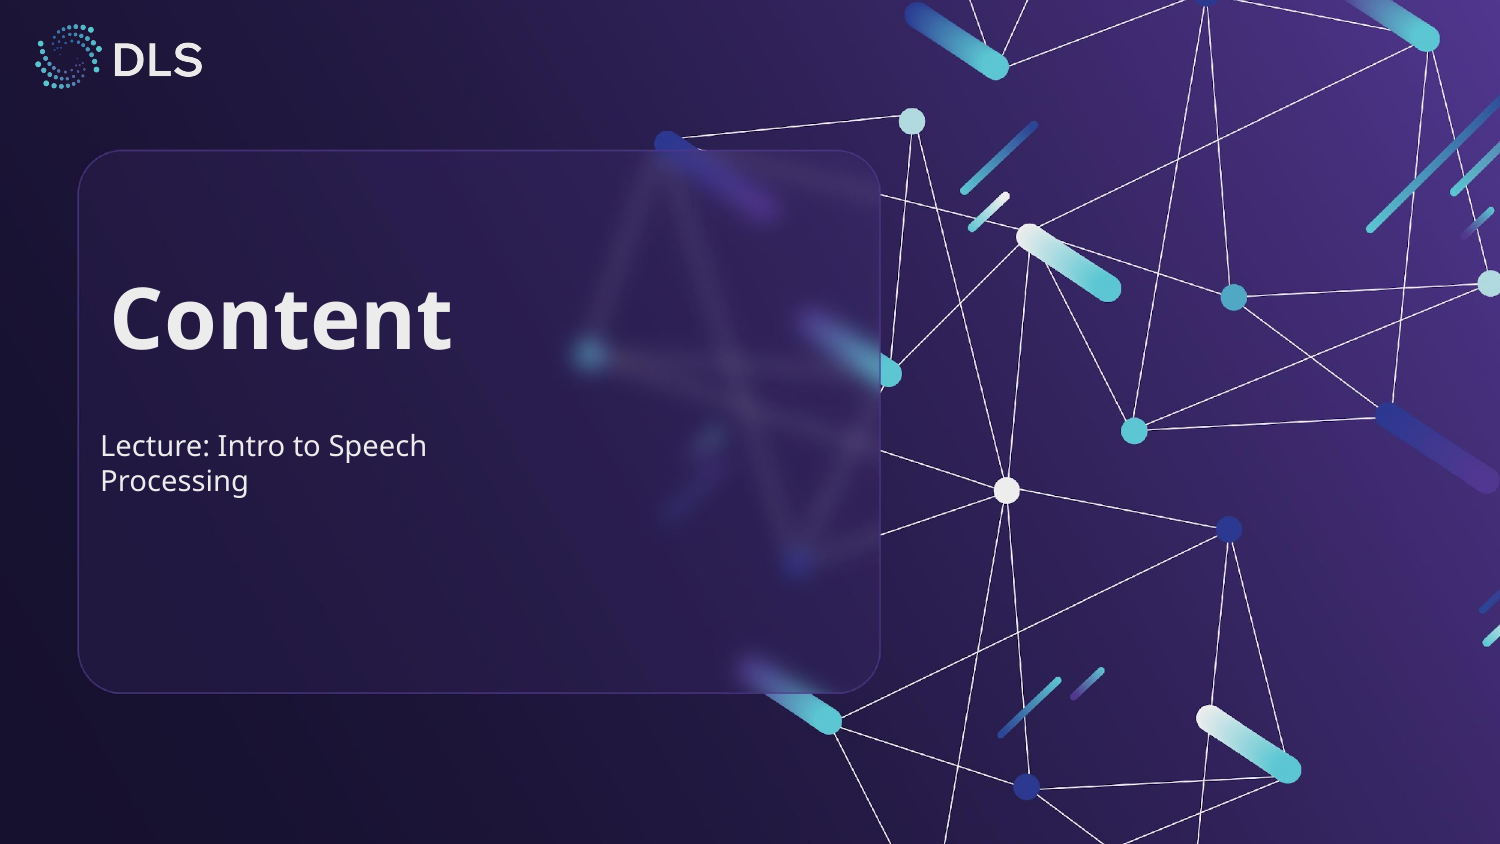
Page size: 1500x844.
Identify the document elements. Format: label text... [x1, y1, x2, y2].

subtitle Lecture: Intro to Speech Processing [88, 421, 567, 508]
picture [0, 0, 1500, 844]
list Content [98, 259, 832, 384]
